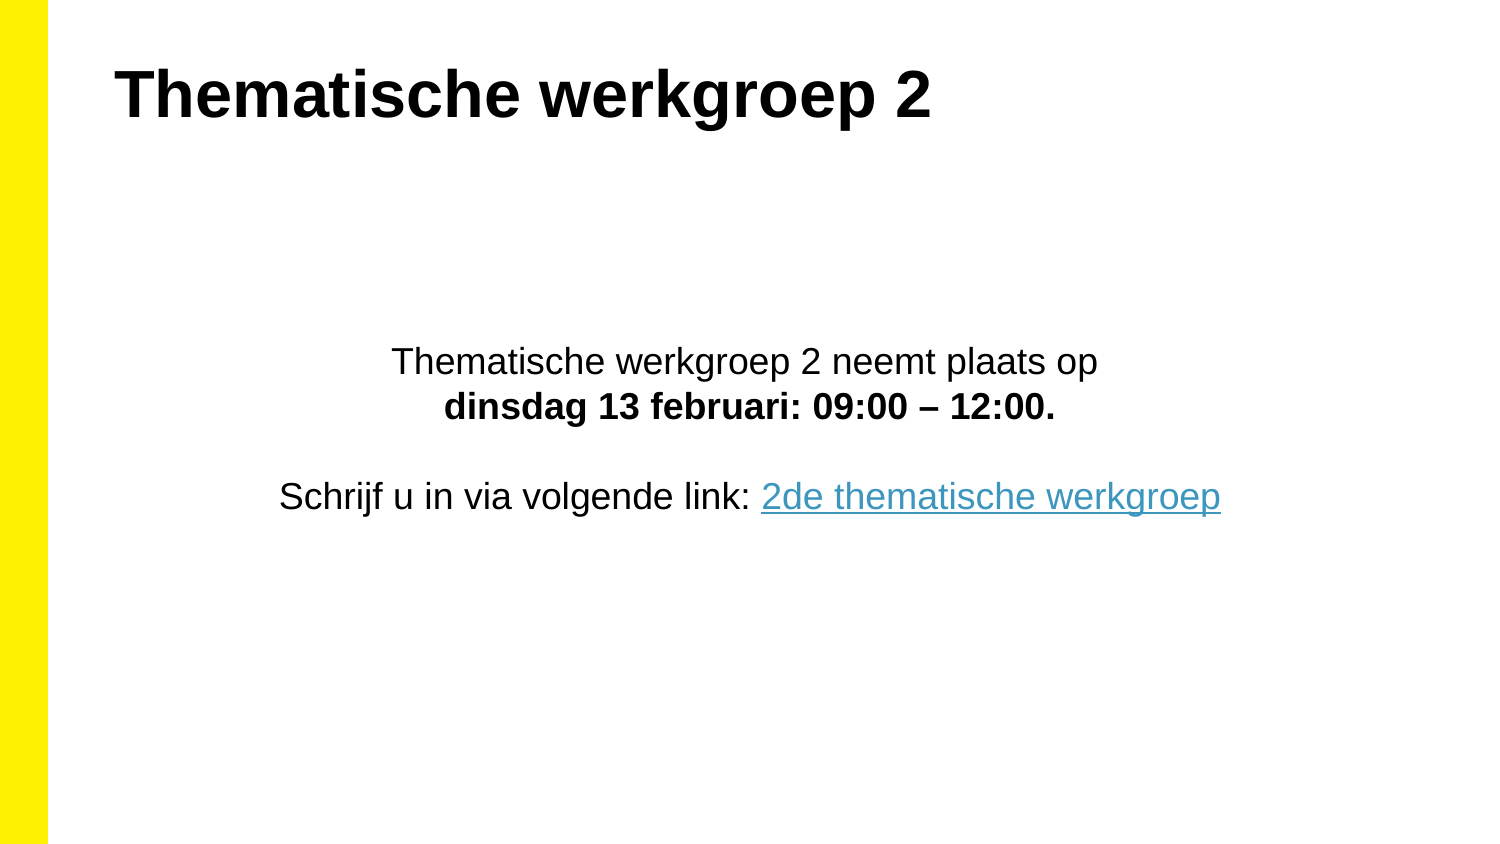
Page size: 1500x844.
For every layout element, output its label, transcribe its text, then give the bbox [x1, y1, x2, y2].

text_box Thematische werkgroep 2 [103, 44, 1397, 167]
text_box Thematische werkgroep 2 neemt plaats op dinsdag 13 februari: 09:00 – 12:00. Schrijf u in via volgende link: 2de thematische werkgroep [103, 331, 1397, 493]
